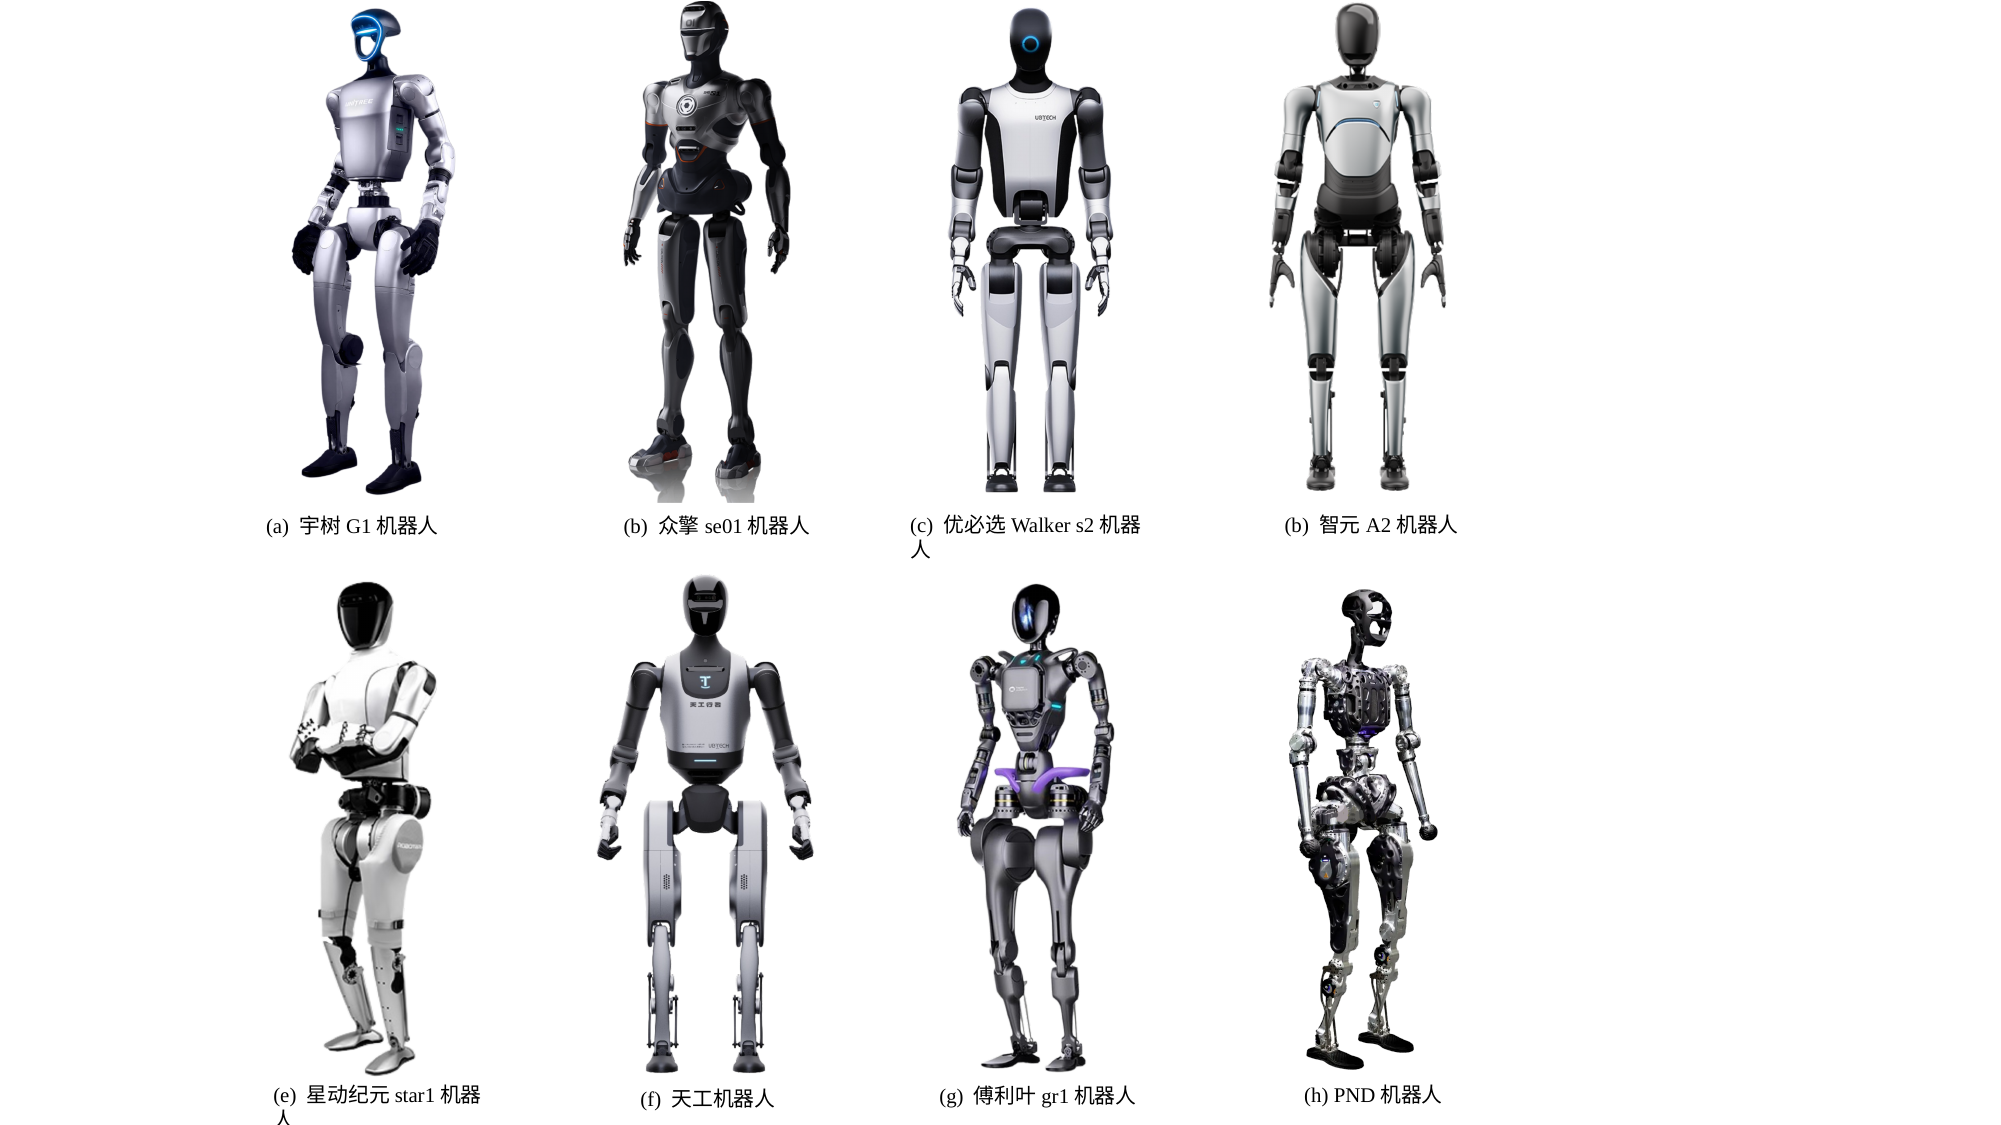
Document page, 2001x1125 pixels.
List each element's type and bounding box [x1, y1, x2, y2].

text_box [74, 0, 1641, 1125]
